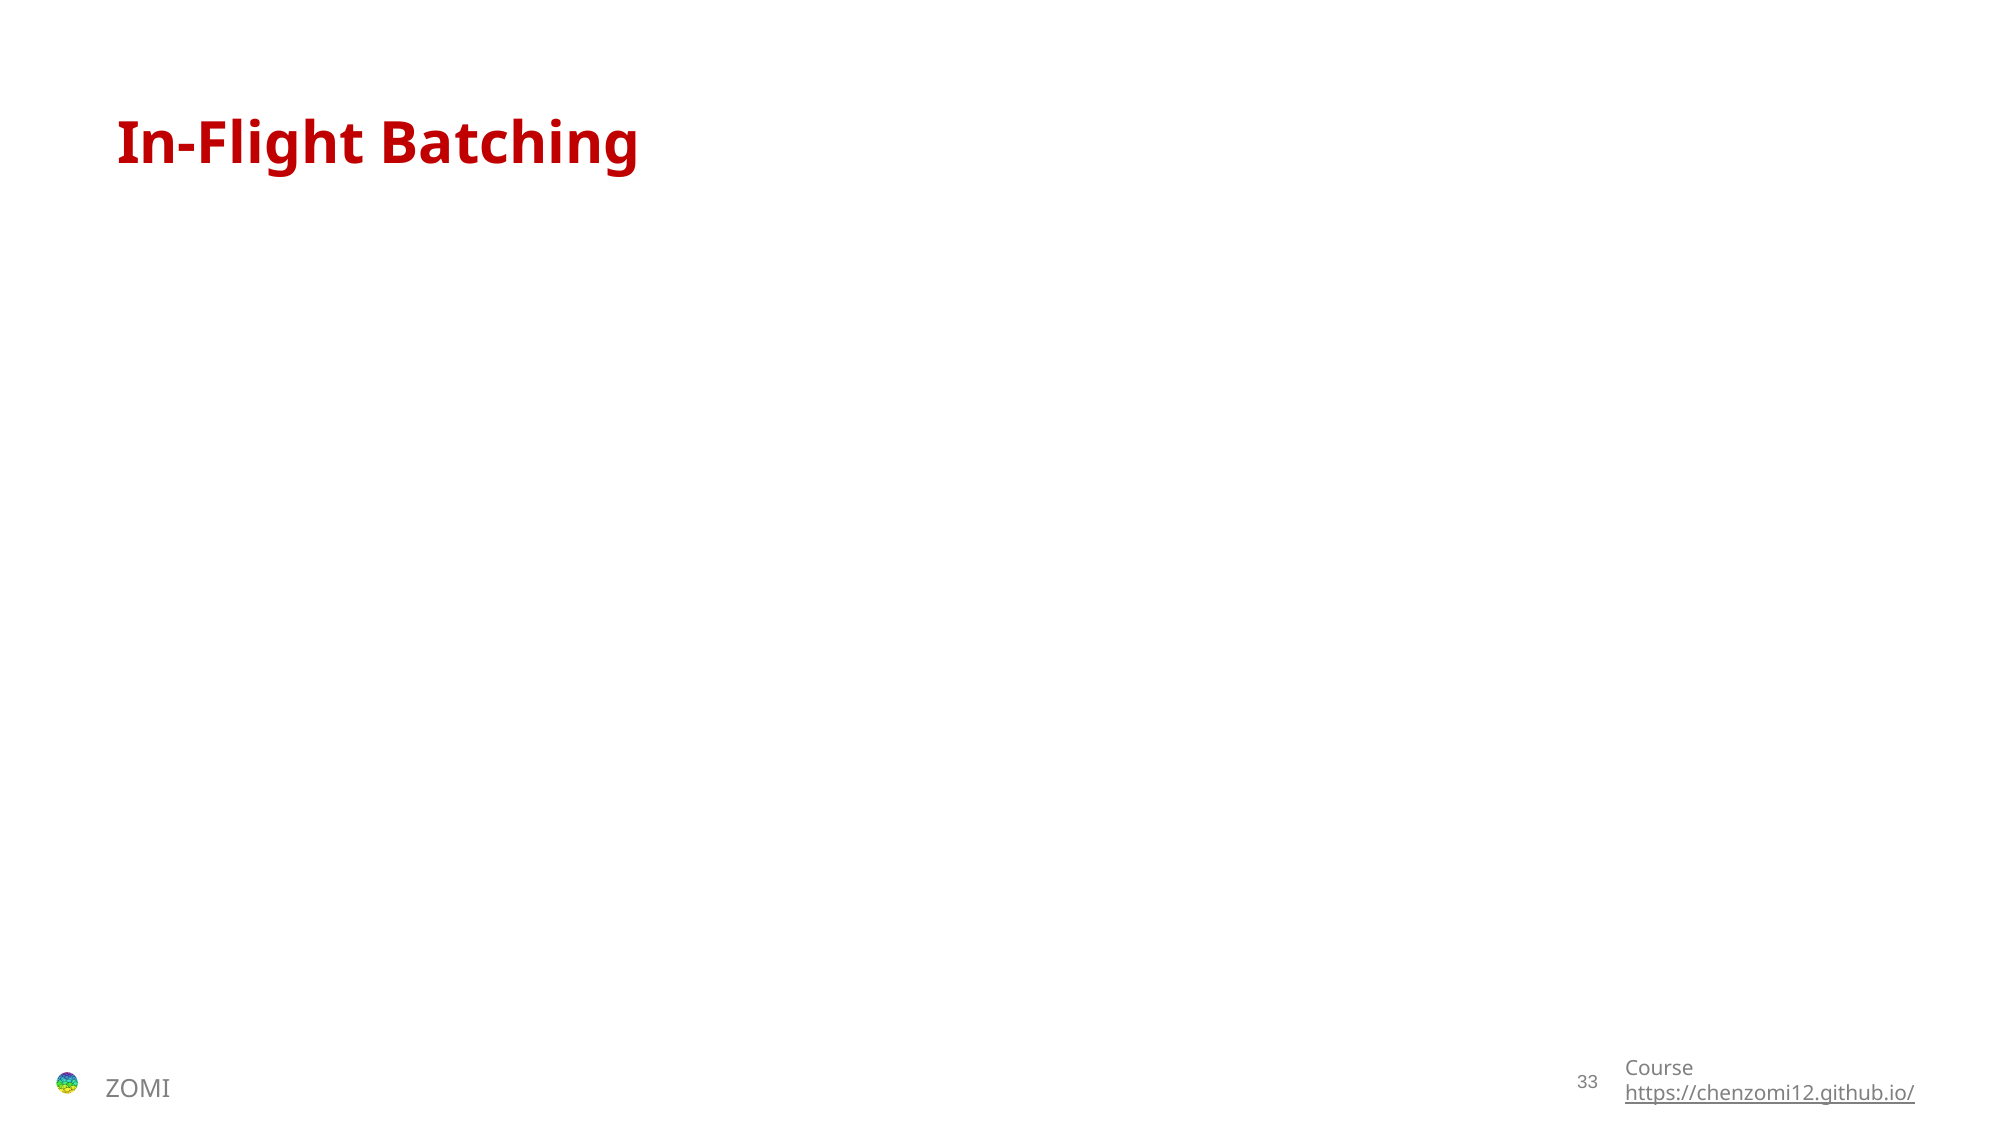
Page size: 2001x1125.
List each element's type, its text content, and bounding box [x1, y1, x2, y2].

title In-Flight Batching [102, 91, 1901, 189]
picture [57, 1073, 77, 1093]
